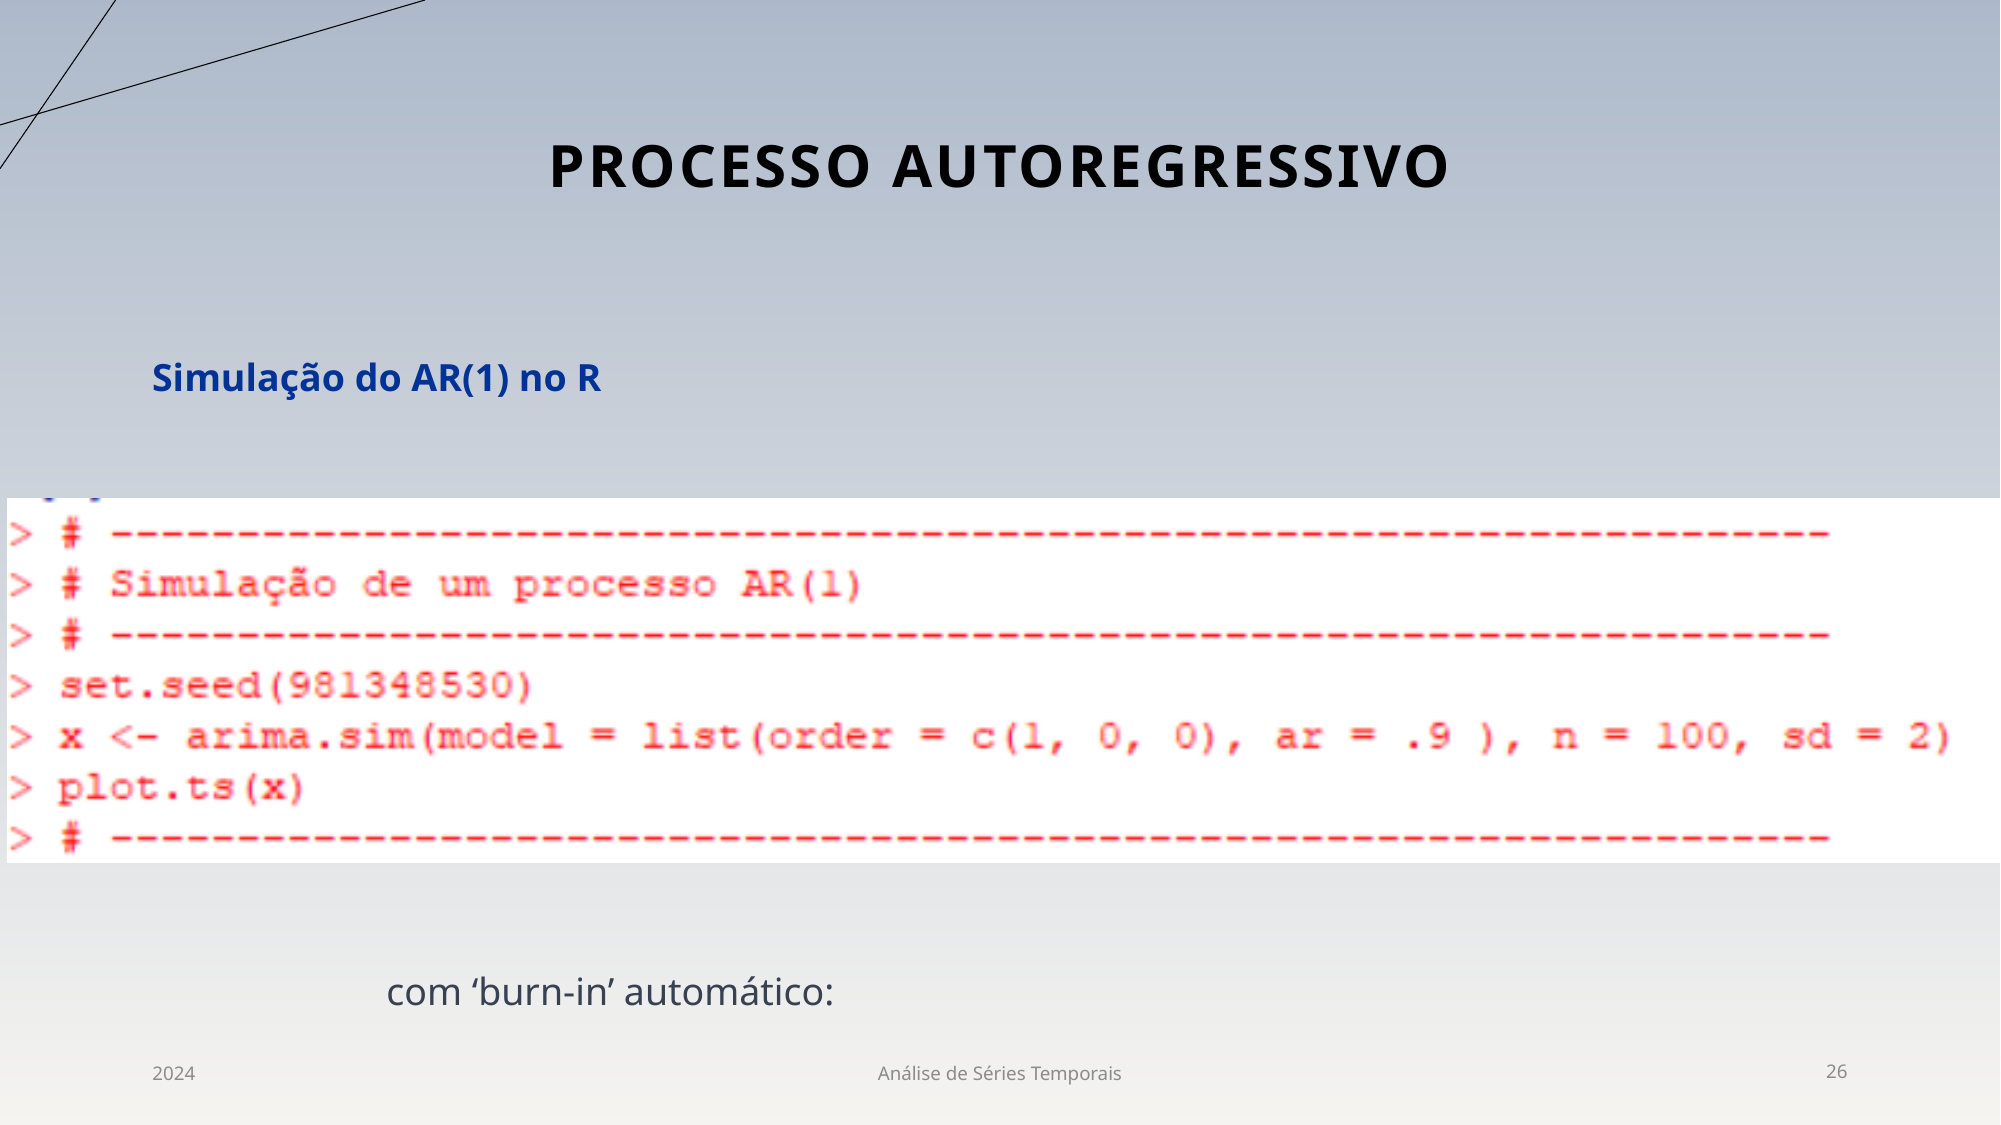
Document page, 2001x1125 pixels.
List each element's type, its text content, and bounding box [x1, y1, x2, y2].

footer Análise de Séries Temporais [662, 1042, 1338, 1103]
title ProCESSO AUTOREGRESSIVO [137, 59, 1863, 278]
slide_number 26 [1412, 1042, 1863, 1103]
picture [7, 498, 2000, 863]
slide_number 2024 [137, 1042, 588, 1103]
